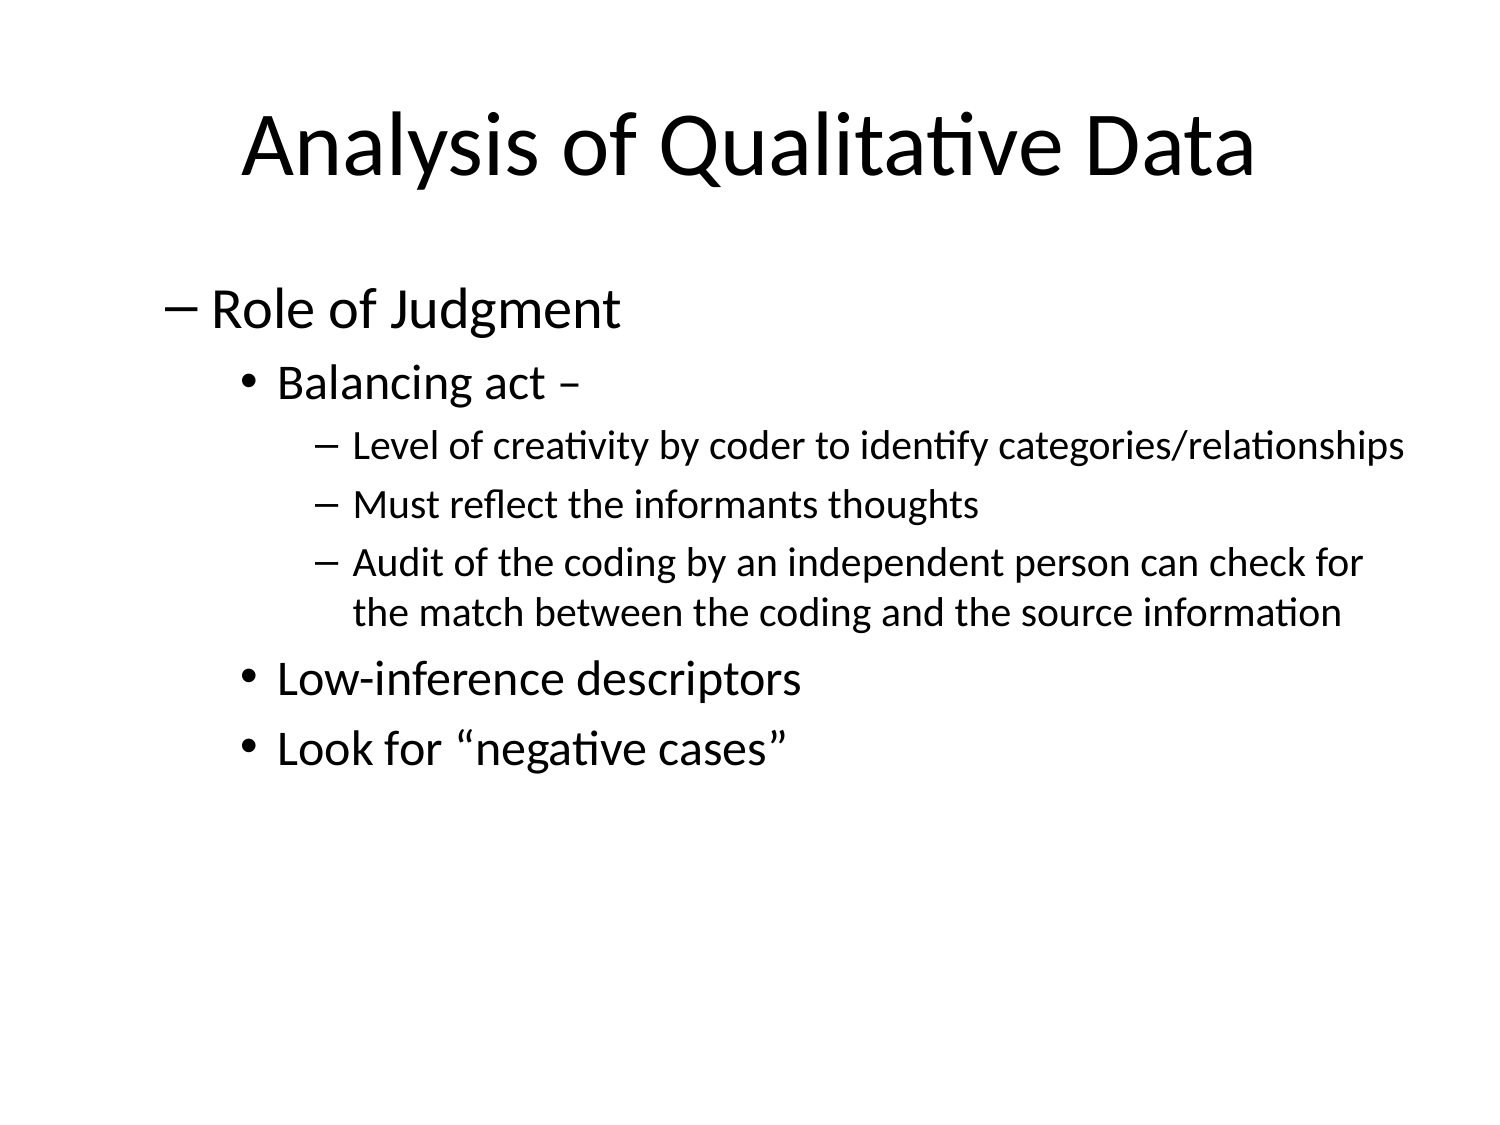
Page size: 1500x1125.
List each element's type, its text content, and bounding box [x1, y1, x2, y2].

title Analysis of Qualitative Data [75, 45, 1425, 233]
list Role of Judgment Balancing act – Level of creativity by coder to identify categories/relationships Must reflect the informants thoughts Audit of the coding by an independent person can check for the match between the coding and the source information Low-inference descriptors Look for “negative cases” [75, 262, 1425, 1005]
